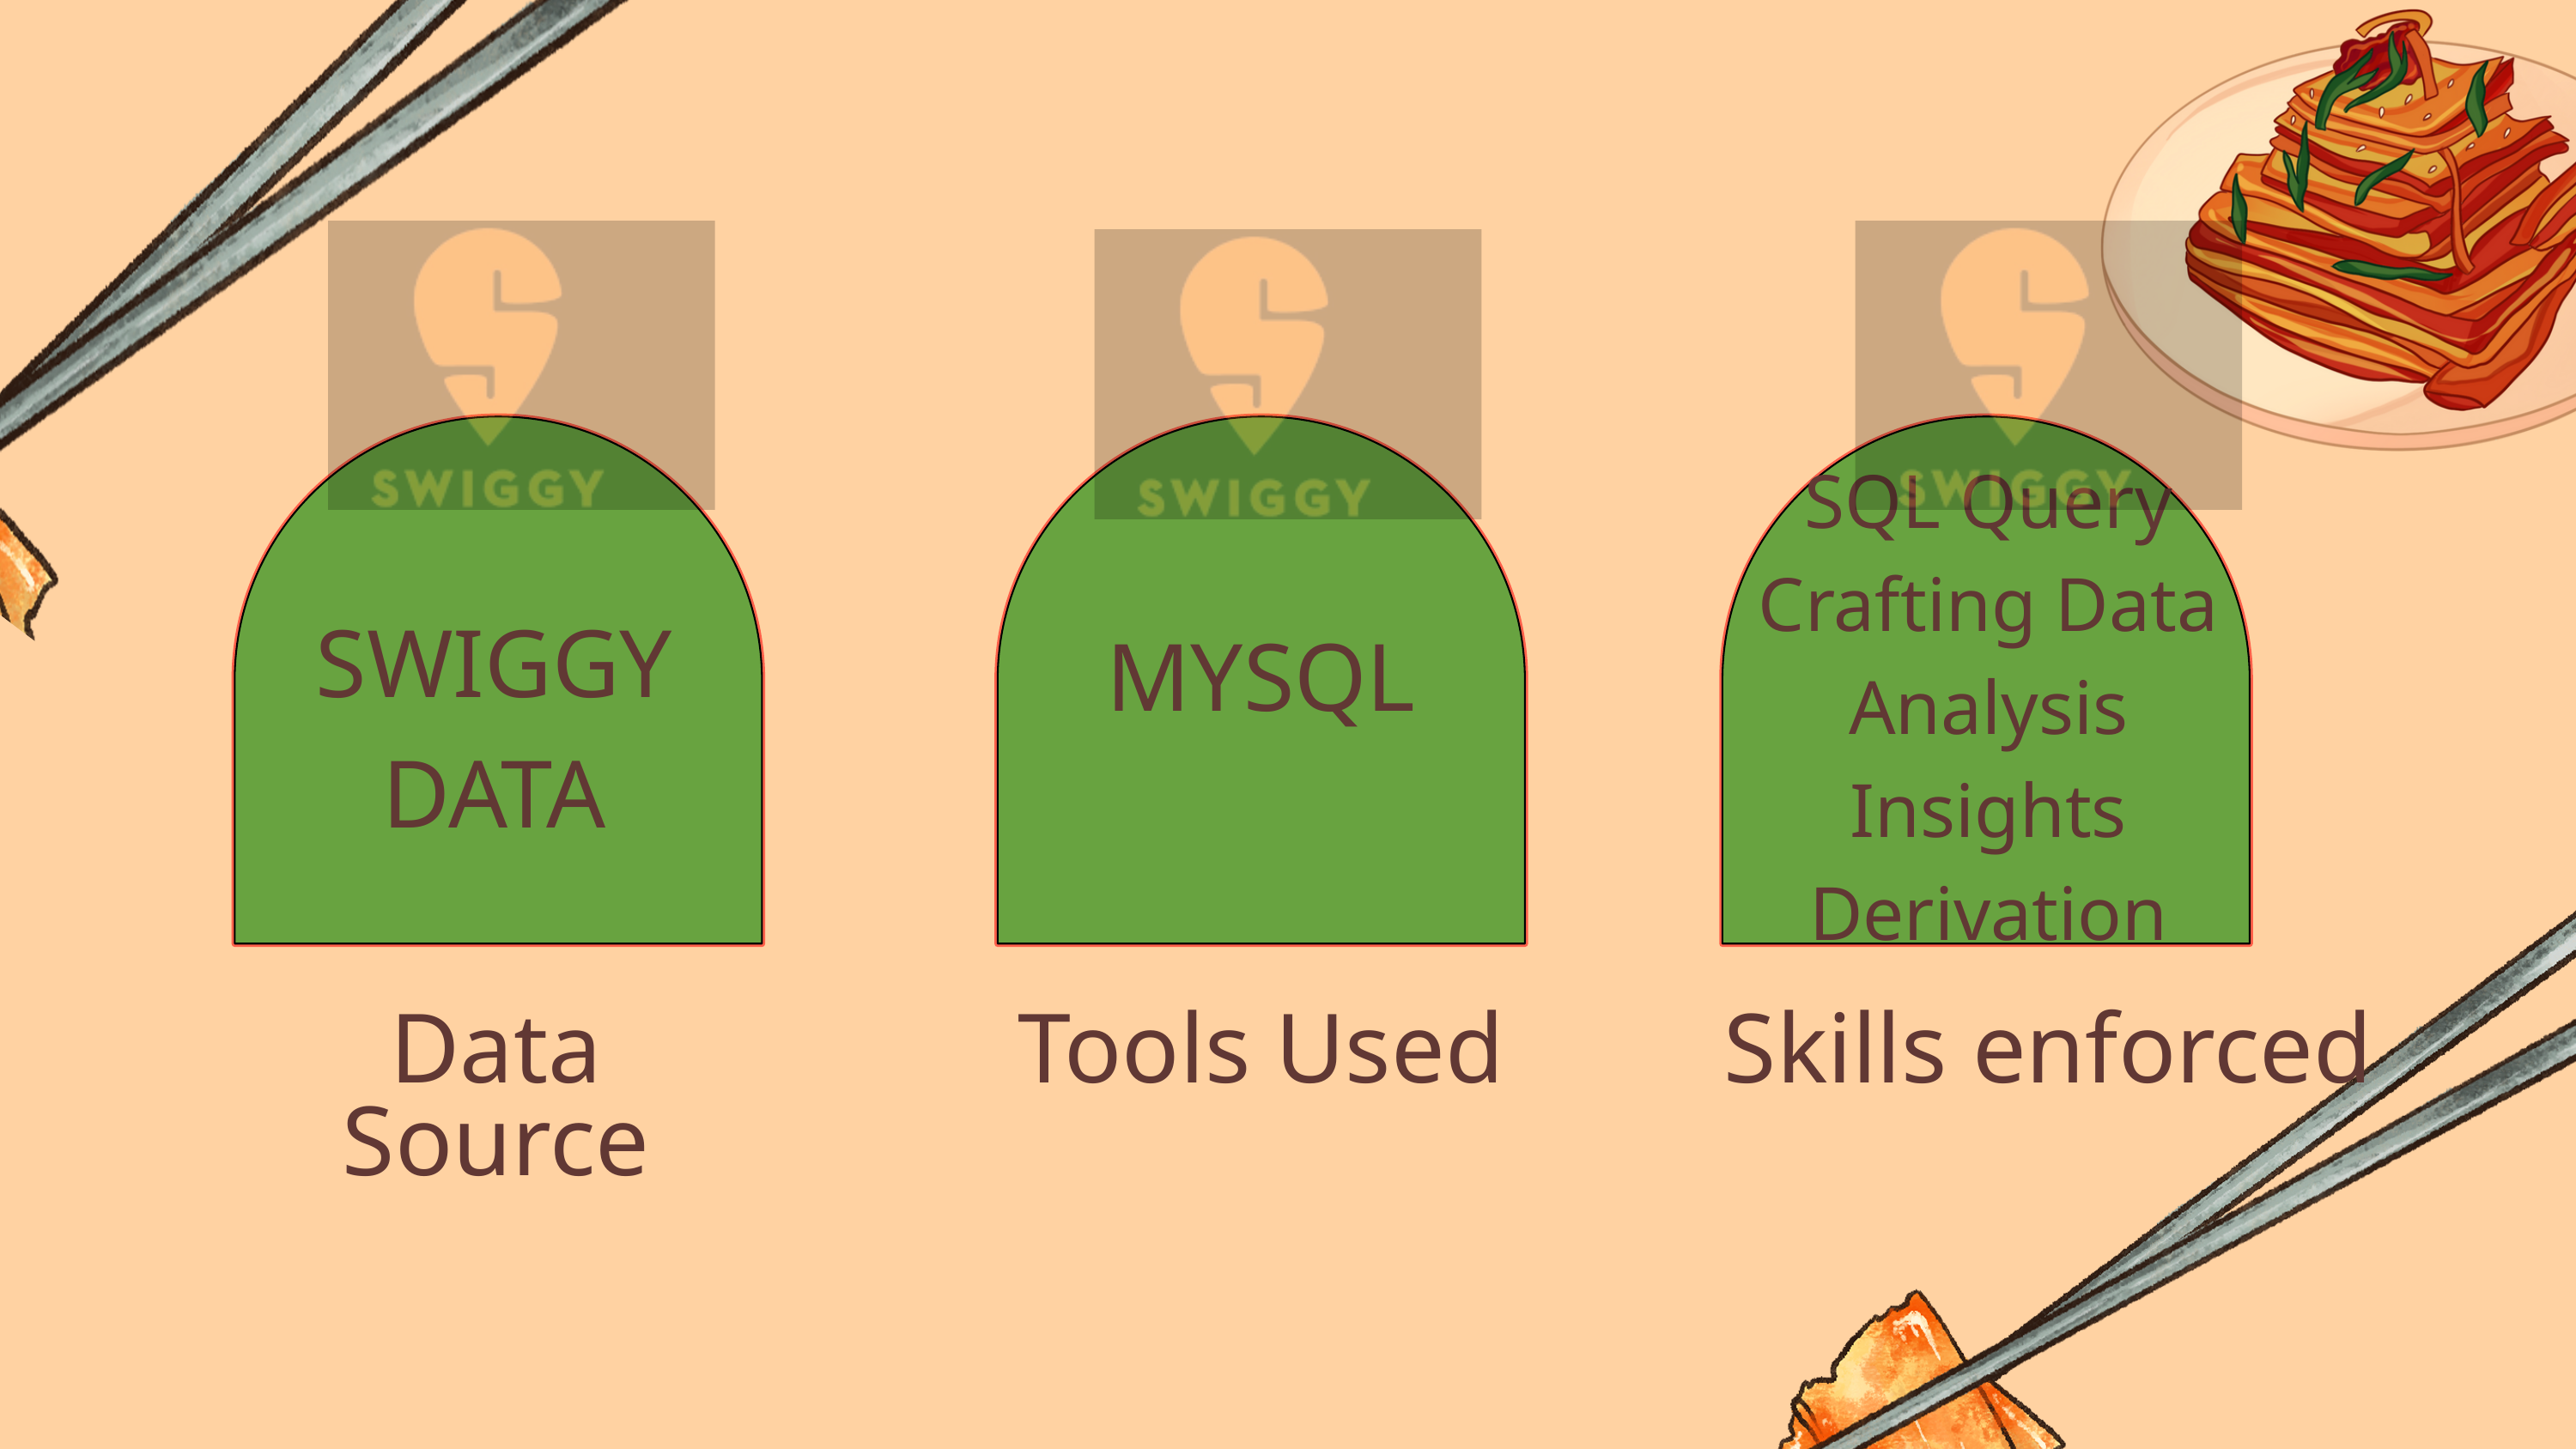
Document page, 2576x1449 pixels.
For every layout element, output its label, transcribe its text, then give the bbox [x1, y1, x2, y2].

text_box [1094, 229, 1482, 411]
text_box [328, 221, 715, 411]
text_box Tools Used [962, 1009, 1561, 1103]
text_box SQL Query Crafting Data Analysis Insights Derivation [1719, 452, 2258, 955]
text_box [0, 0, 889, 786]
text_box Data Source [227, 1009, 766, 1195]
text_box Skills enforced [1719, 1009, 2379, 1103]
text_box [1765, 840, 2576, 1449]
text_box [1855, 221, 2243, 411]
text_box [1718, 413, 2254, 948]
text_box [231, 413, 766, 948]
text_box [2100, 9, 2576, 452]
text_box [993, 413, 1528, 948]
